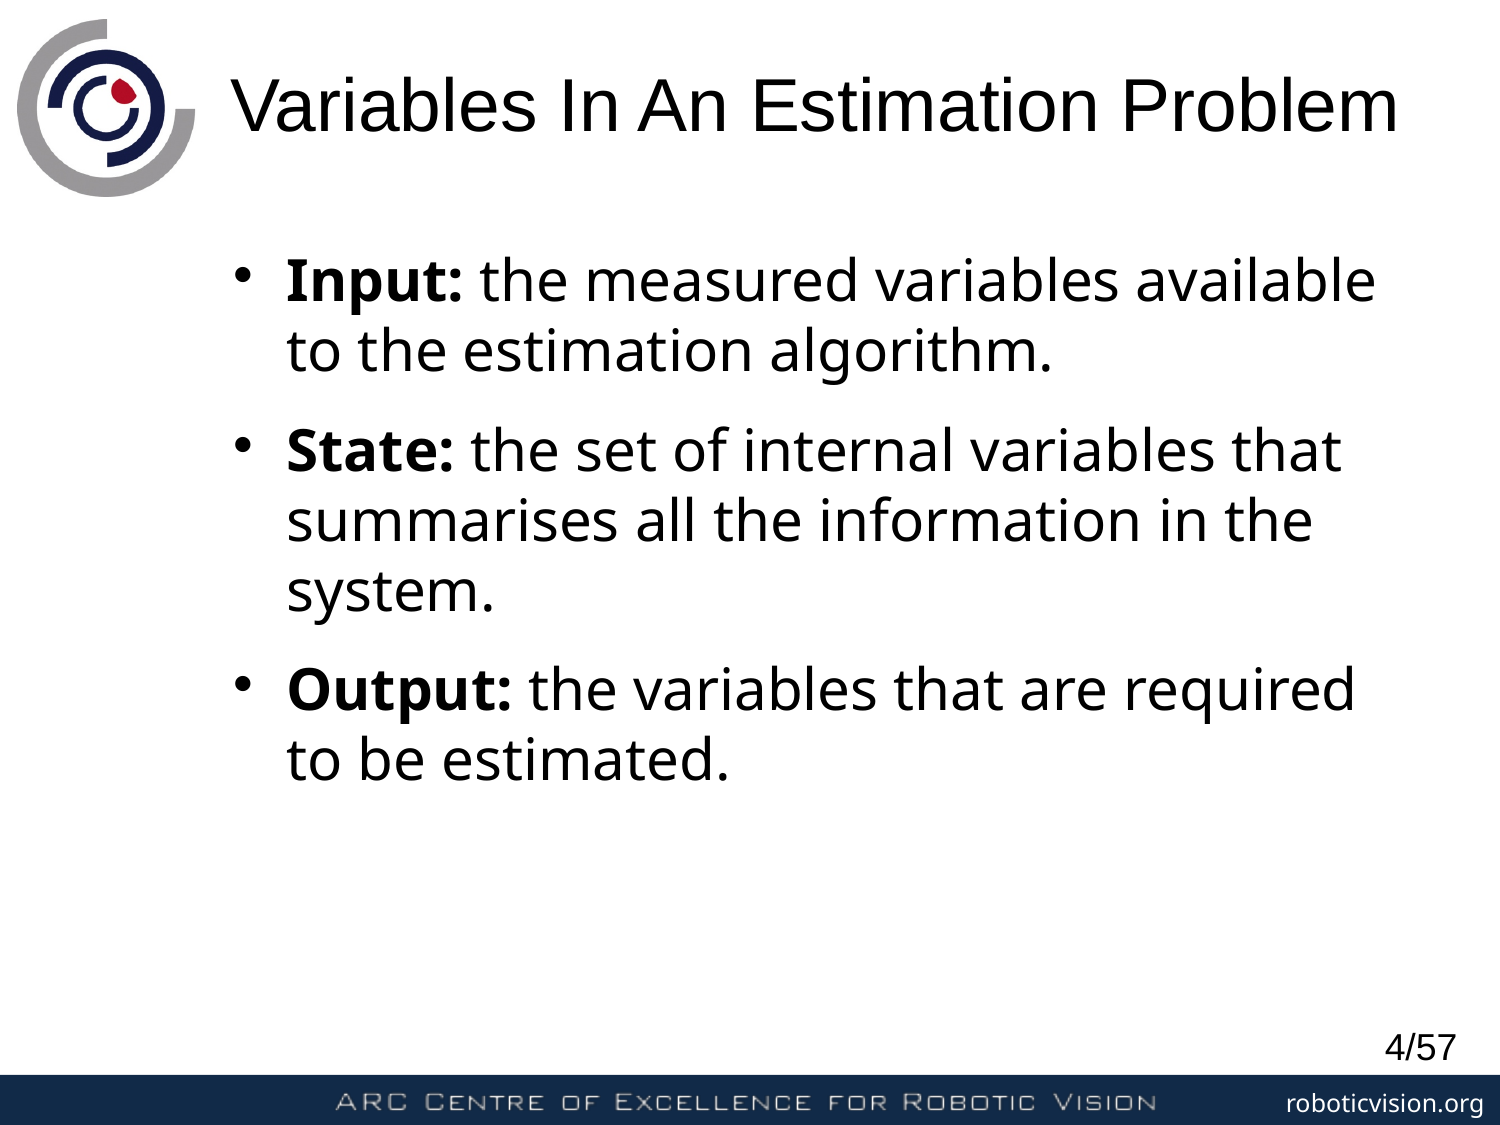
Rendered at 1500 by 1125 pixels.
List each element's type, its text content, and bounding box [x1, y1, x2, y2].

text_box Variables In An Estimation Problem [206, 7, 1425, 195]
text_box 4/57 [1370, 1015, 1500, 1073]
picture [17, 19, 197, 197]
text_box Input: the measured variables available to the estimation algorithm. State: the set of internal variables that summarises all the information in the system. Output: the variables that are required to be estimated. [200, 236, 1419, 1052]
picture [315, 1058, 1185, 1125]
